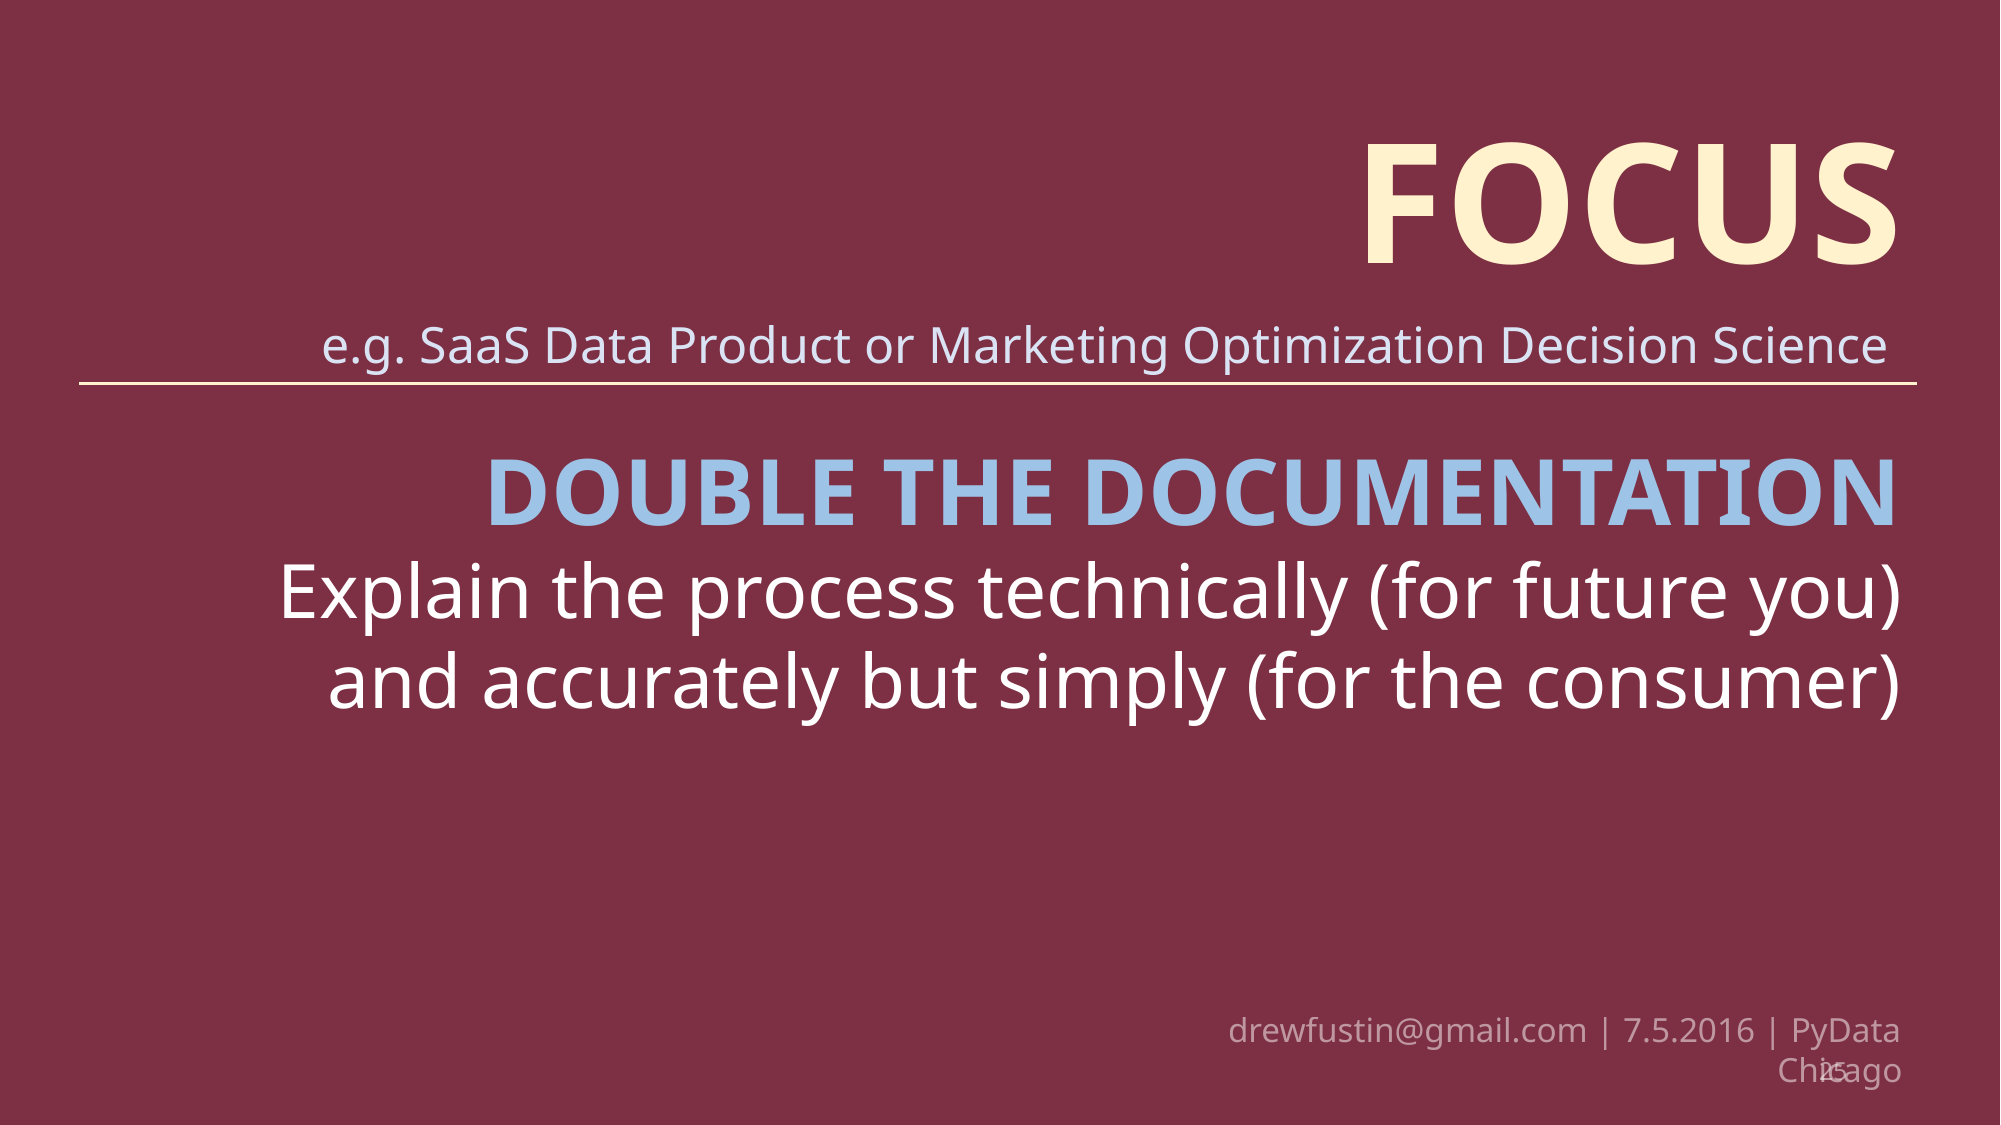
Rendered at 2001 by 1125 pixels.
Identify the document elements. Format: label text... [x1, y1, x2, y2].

text_box drewfustin@gmail.com | 7.5.2016 | PyData Chicago [1146, 1002, 1918, 1097]
text_box FOCUS [0, 88, 1918, 304]
slide_number 25 [1412, 1042, 1863, 1103]
text_box e.g. SaaS Data Product or Marketing Optimization Decision Science DOUBLE THE DOCUMENTATION Explain the process technically (for future you) and accurately but simply (for the consumer) [79, 384, 1918, 731]
text_box e.g. SaaS Data Product or Marketing Optimization Decision Science DOUBLE THE DOCUMENTATION Explain the process technically (for future you) and accurately but simply (for the consumer) [79, 306, 1918, 383]
